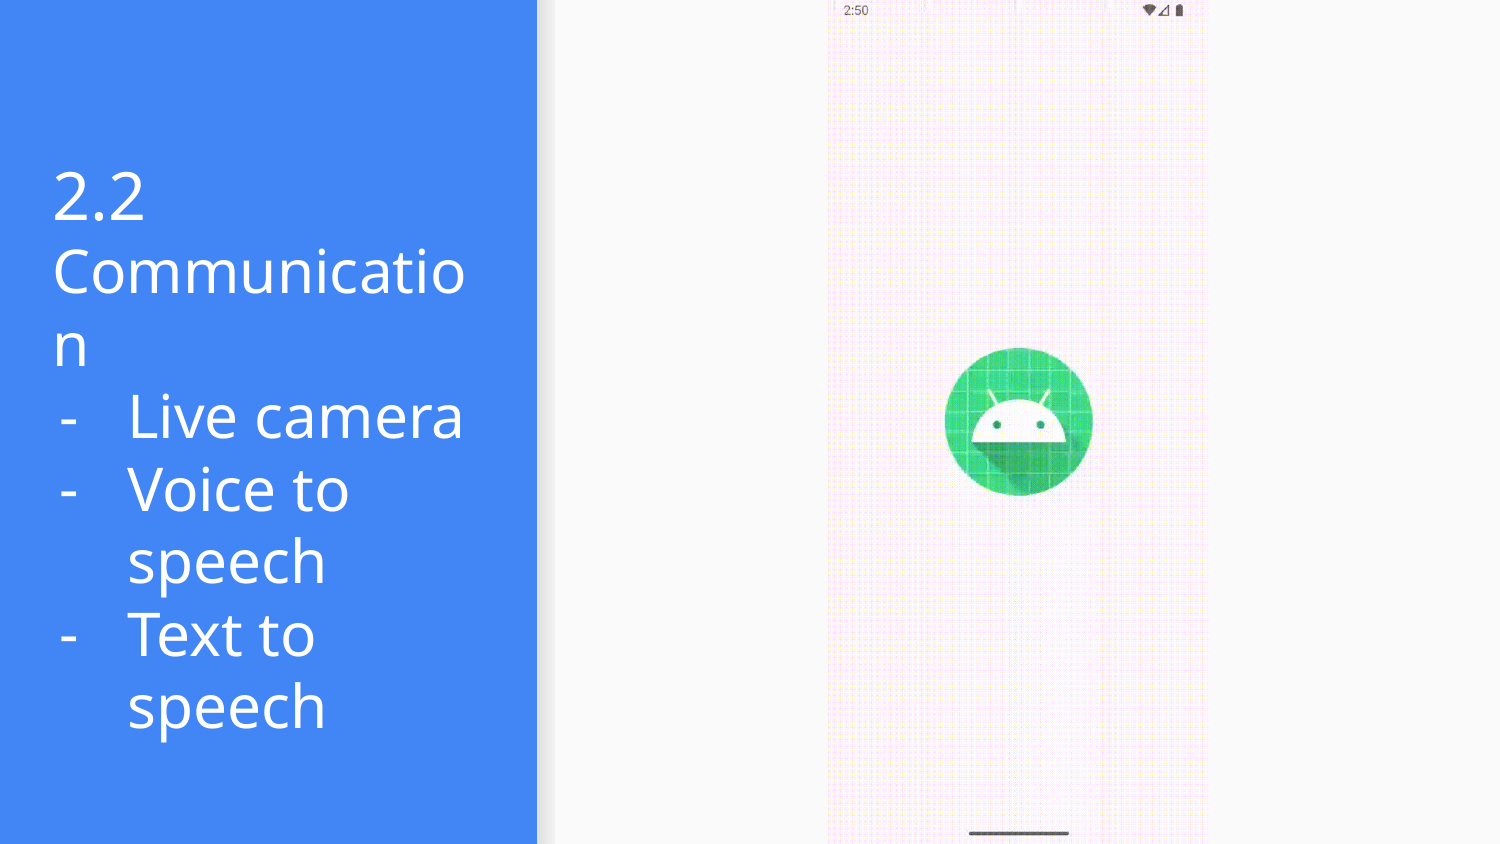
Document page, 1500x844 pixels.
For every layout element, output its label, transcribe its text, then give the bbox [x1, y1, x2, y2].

picture [828, 0, 1209, 844]
title 2.2 Communication Live camera Voice to speech Text to speech [37, 58, 498, 816]
